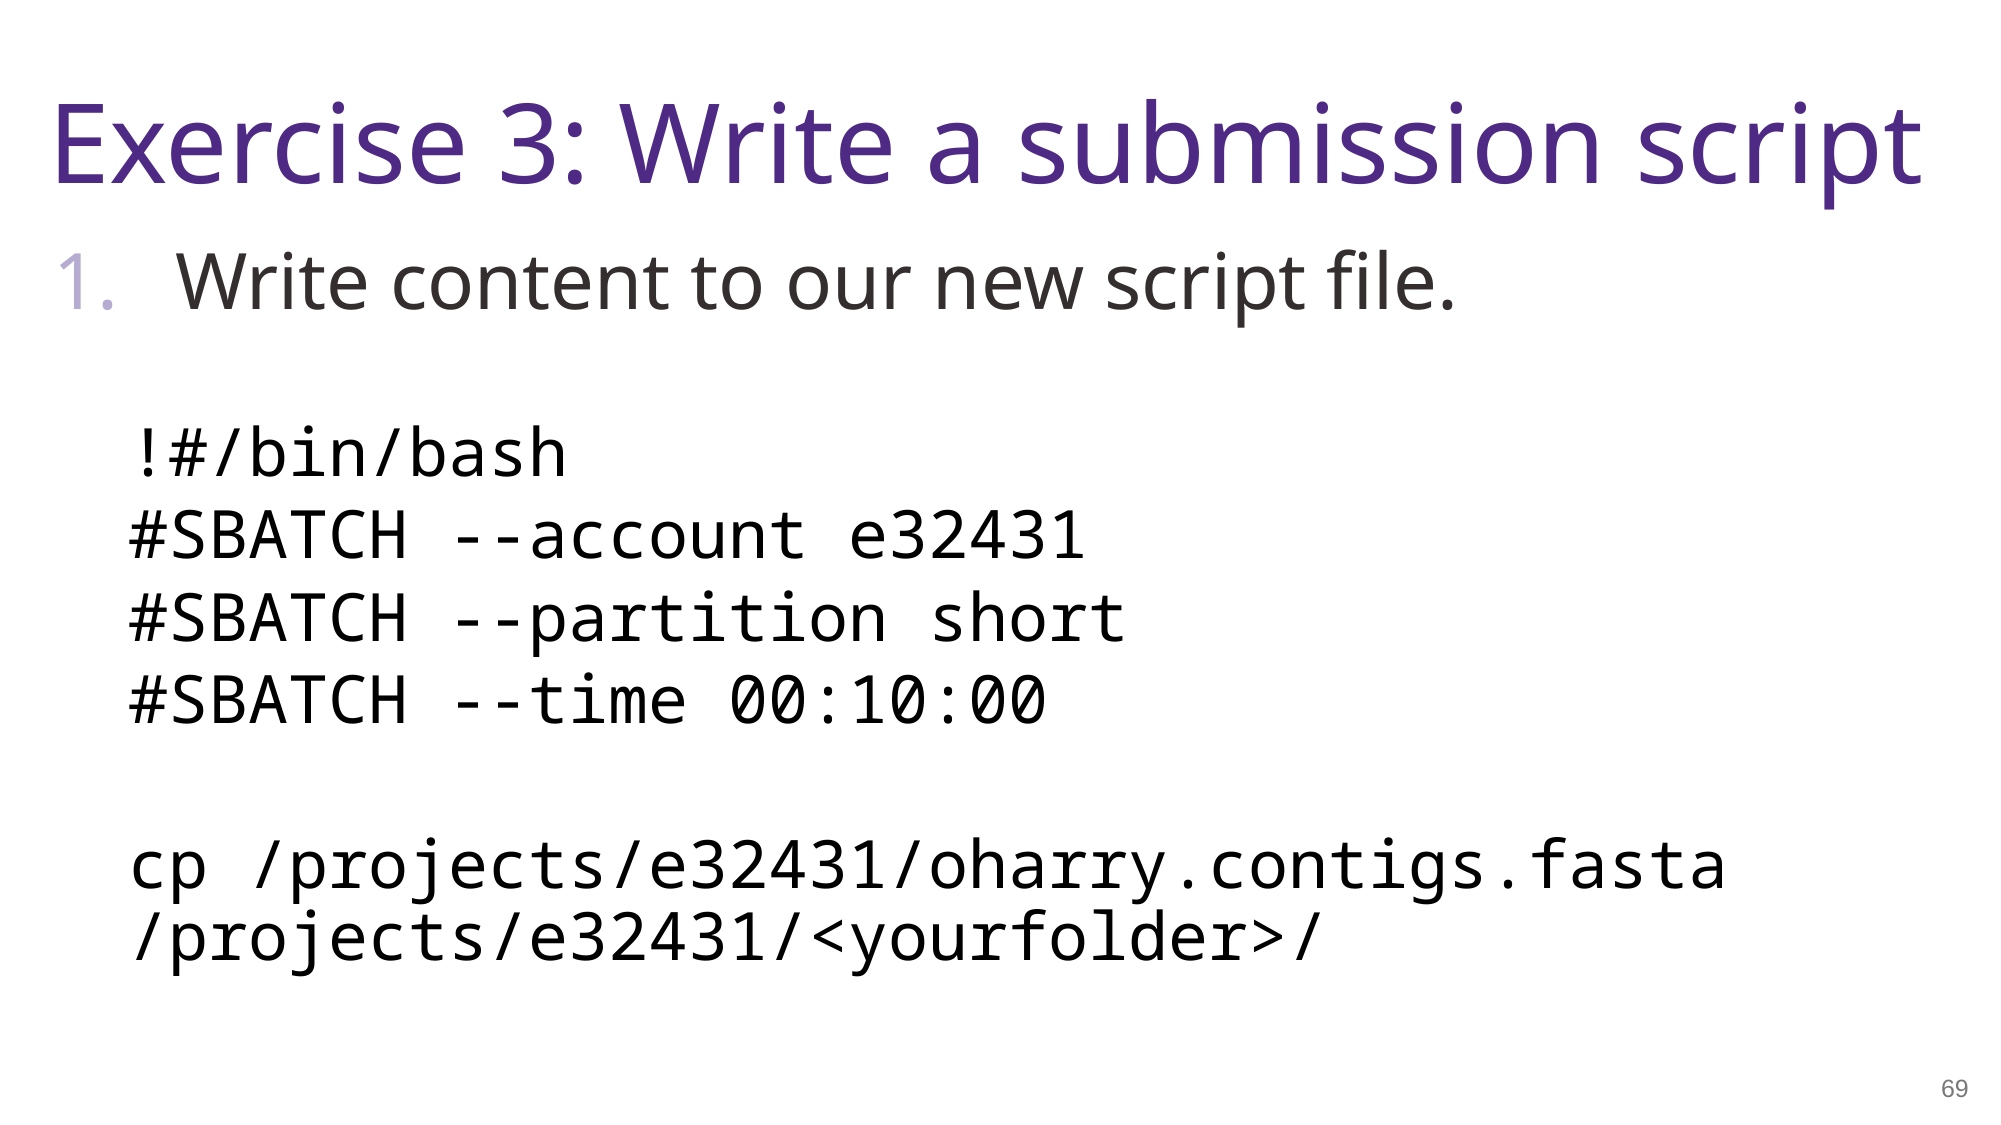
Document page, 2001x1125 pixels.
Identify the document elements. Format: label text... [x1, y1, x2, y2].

title Exercise 3: Write a submission script [33, 22, 1967, 232]
slide_number 69 [1517, 1057, 1984, 1118]
list Write content to our new script file. !#/bin/bash #SBATCH --account e32431 #SBATCH --partition short #SBATCH --time 00:10:00 cp /projects/e32431/oharry.contigs.fasta /projects/e32431/<yourfolder>/ [33, 232, 2000, 1079]
